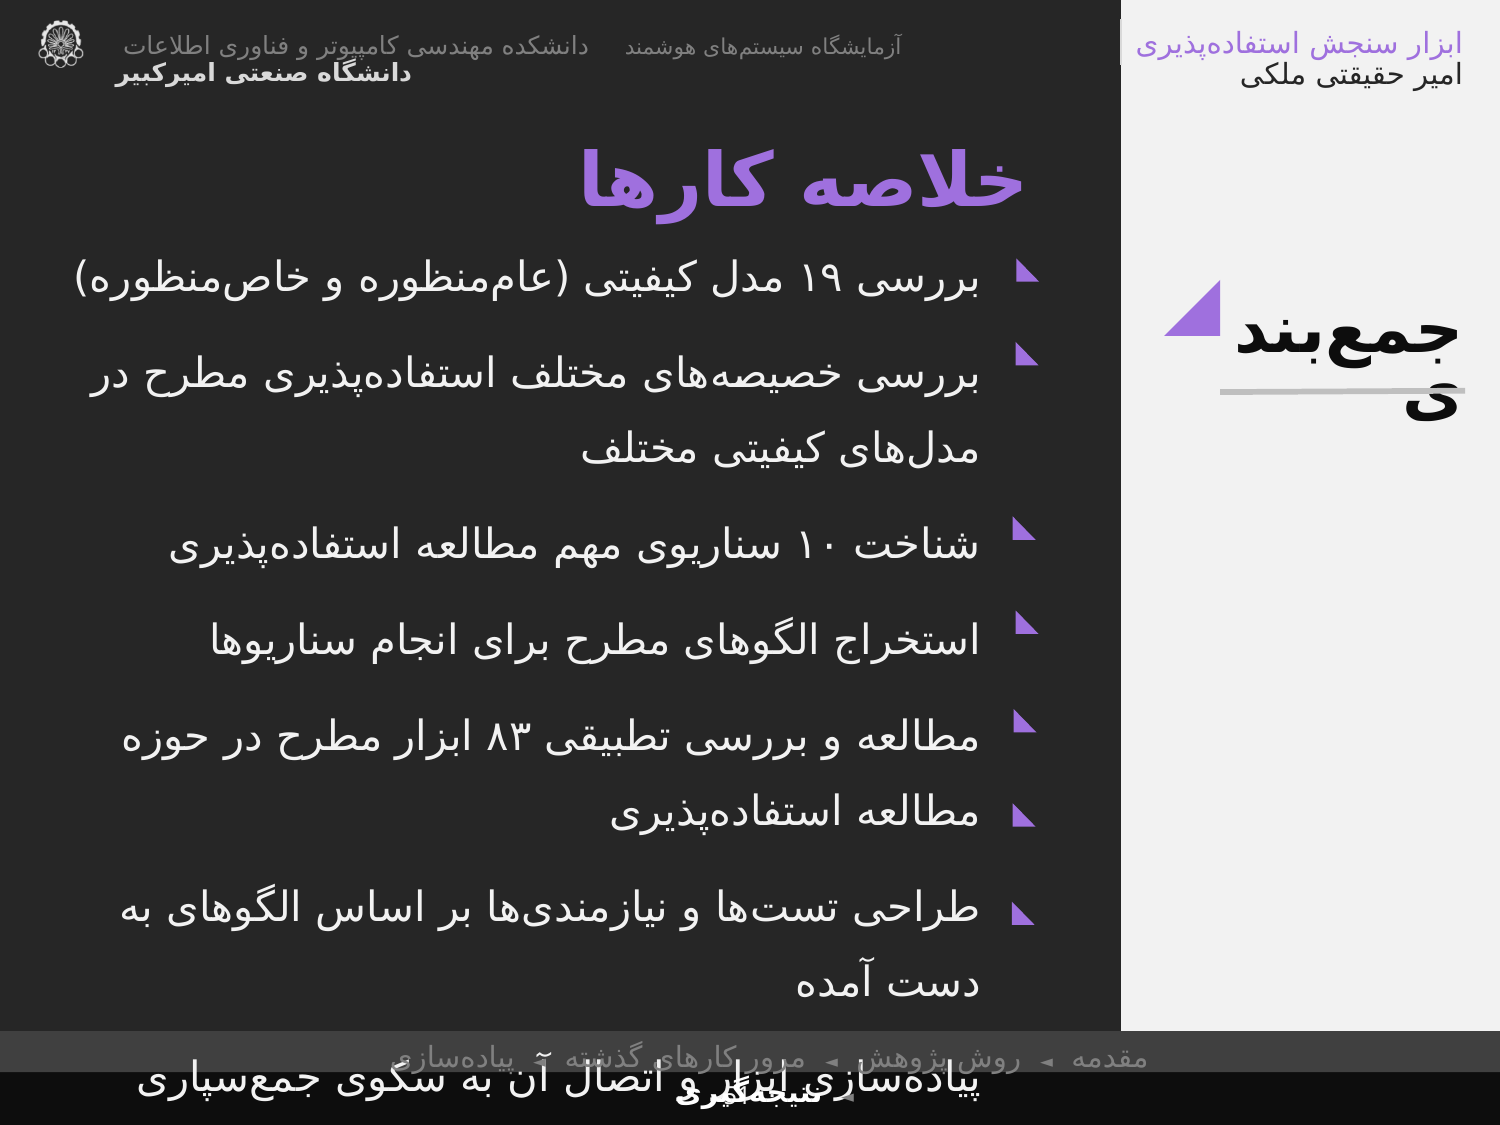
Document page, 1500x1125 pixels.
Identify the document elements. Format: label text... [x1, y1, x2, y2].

text_box [0, 1030, 1500, 1073]
text_box [1015, 255, 1042, 283]
text_box [1011, 800, 1038, 828]
text_box [1120, 0, 1500, 1030]
text_box [1012, 706, 1039, 734]
text_box مقدمه 󠆭◄ روش پژوهش ◄ مرور کارهای گذشته ◄ پیاده‌سازی ◄ نتیجه‌گیری [365, 1031, 1164, 1073]
text_box خلاصه کارها [92, 123, 1044, 236]
text_box [1014, 608, 1041, 635]
text_box جمع‌بندی [1167, 296, 1479, 378]
text_box [1011, 513, 1038, 541]
text_box [1010, 899, 1038, 926]
text_box [1014, 339, 1041, 367]
slide_number 51 [568, 1073, 906, 1115]
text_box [28, 18, 1479, 68]
text_box [1161, 277, 1222, 337]
text_box بررسی ۱۹ مدل کیفیتی (عام‌منظوره و خاص‌منظوره) بررسی خصیصه‌های مختلف استفاده‌پذیری مطرح در مدل‌های کیفیتی مختلف شناخت ۱۰ سناریوی مهم مطالعه استفاده‌پذیری استخراج الگو‌های مطرح برای انجام سناریوها مطالعه و بررسی تطبیقی ۸۳ ابزار مطرح در حوزه مطالعه استفاده‌پذیری طراحی تست‌ها و نیازمندی‌ها بر اساس الگوهای به دست آمده پیاده‌سازی ابزار و اتصال آن به سکوی جمع‌سپاری [28, 217, 996, 973]
